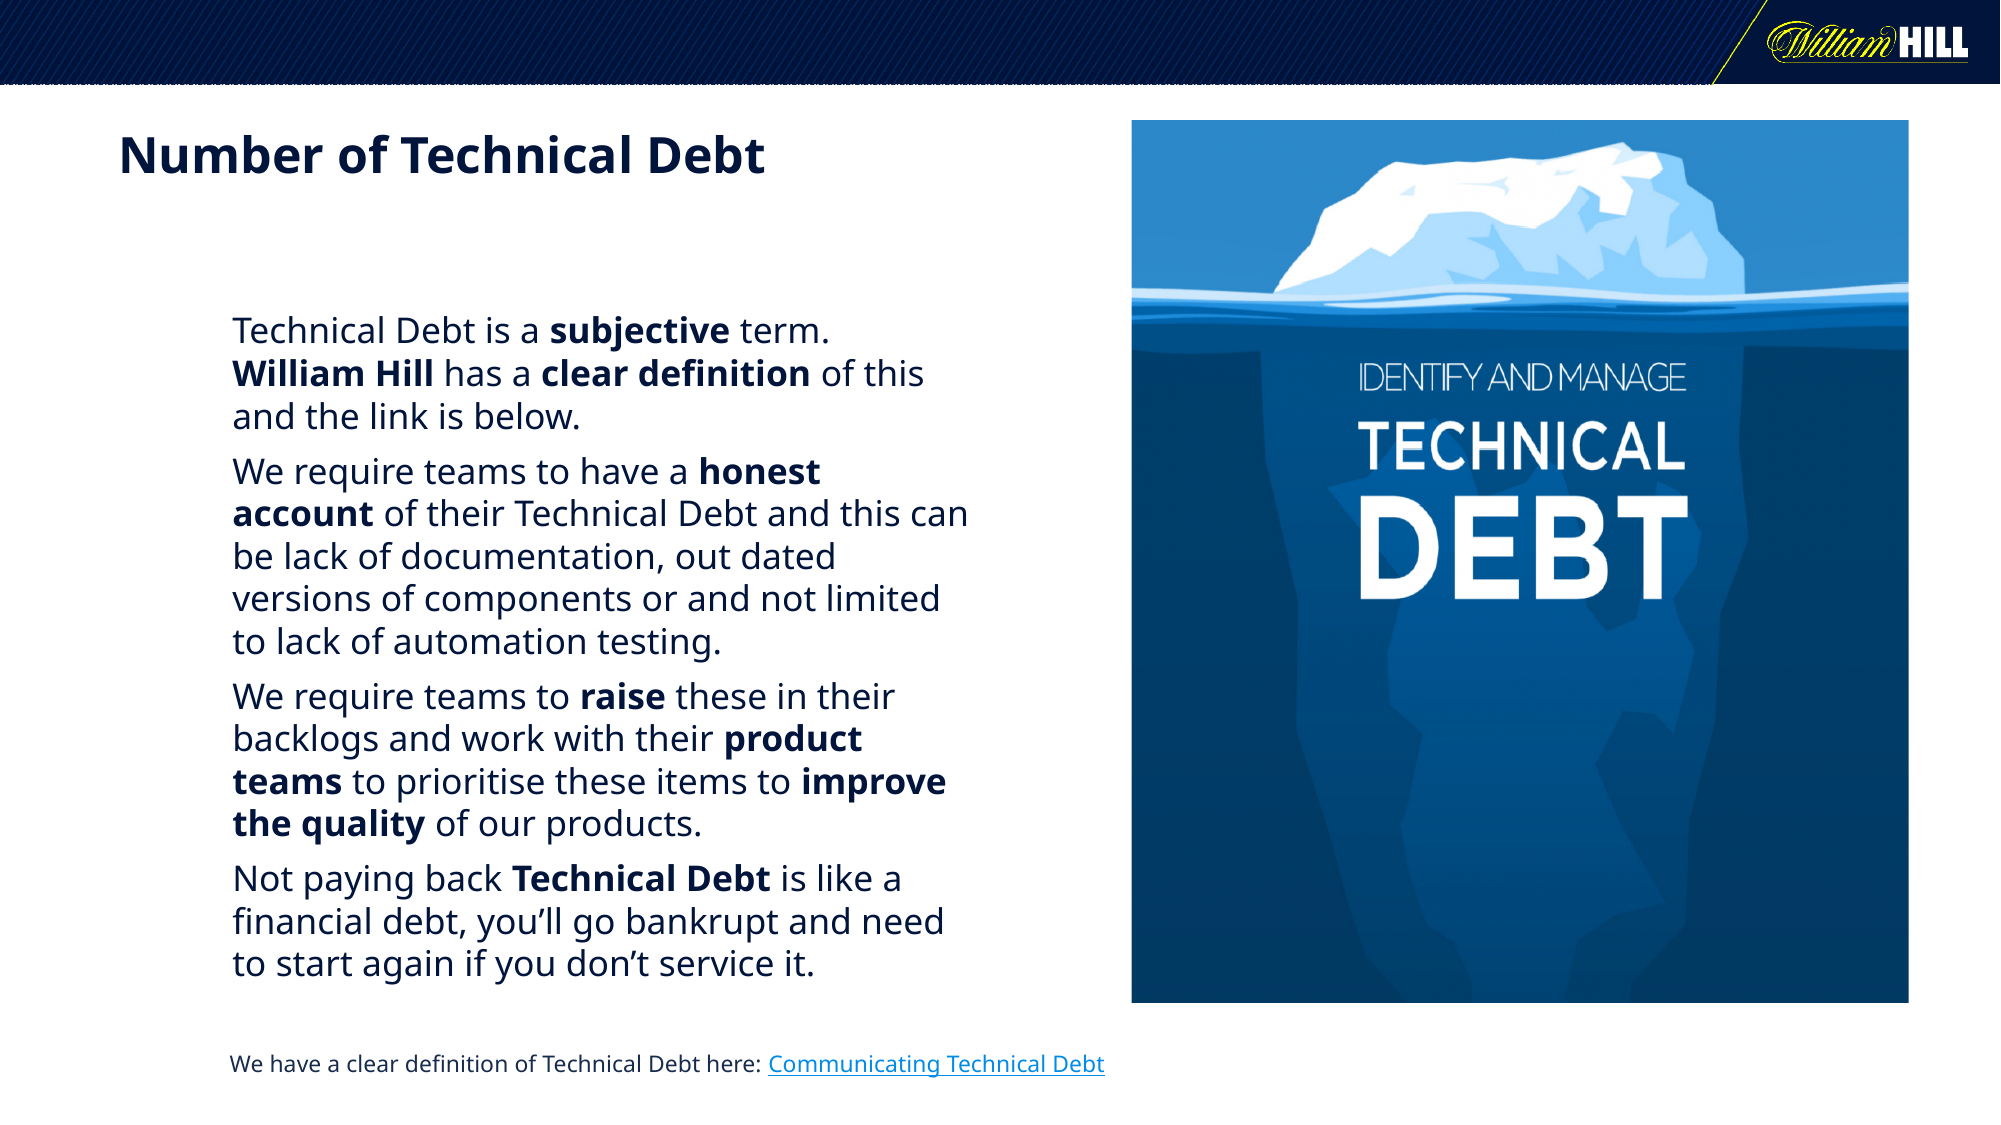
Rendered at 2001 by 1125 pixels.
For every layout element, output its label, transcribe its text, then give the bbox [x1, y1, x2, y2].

picture [0, 0, 1968, 85]
picture [1131, 119, 1909, 1003]
title Number of Technical Debt [118, 129, 971, 278]
text_box We have a clear definition of Technical Debt here: Communicating Technical Debt [214, 1042, 1126, 1089]
list Technical Debt is a subjective term. William Hill has a clear definition of this and the link is below. We require teams to have a honest account of their Technical Debt and this can be lack of documentation, out dated versions of components or and not limited to lack of automation testing. We require teams to raise these in their backlogs and work with their product teams to prioritise these items to improve the quality of our products. Not paying back Technical Debt is like a financial debt, you’ll go bankrupt and need to start again if you don’t service it. [232, 308, 971, 1012]
